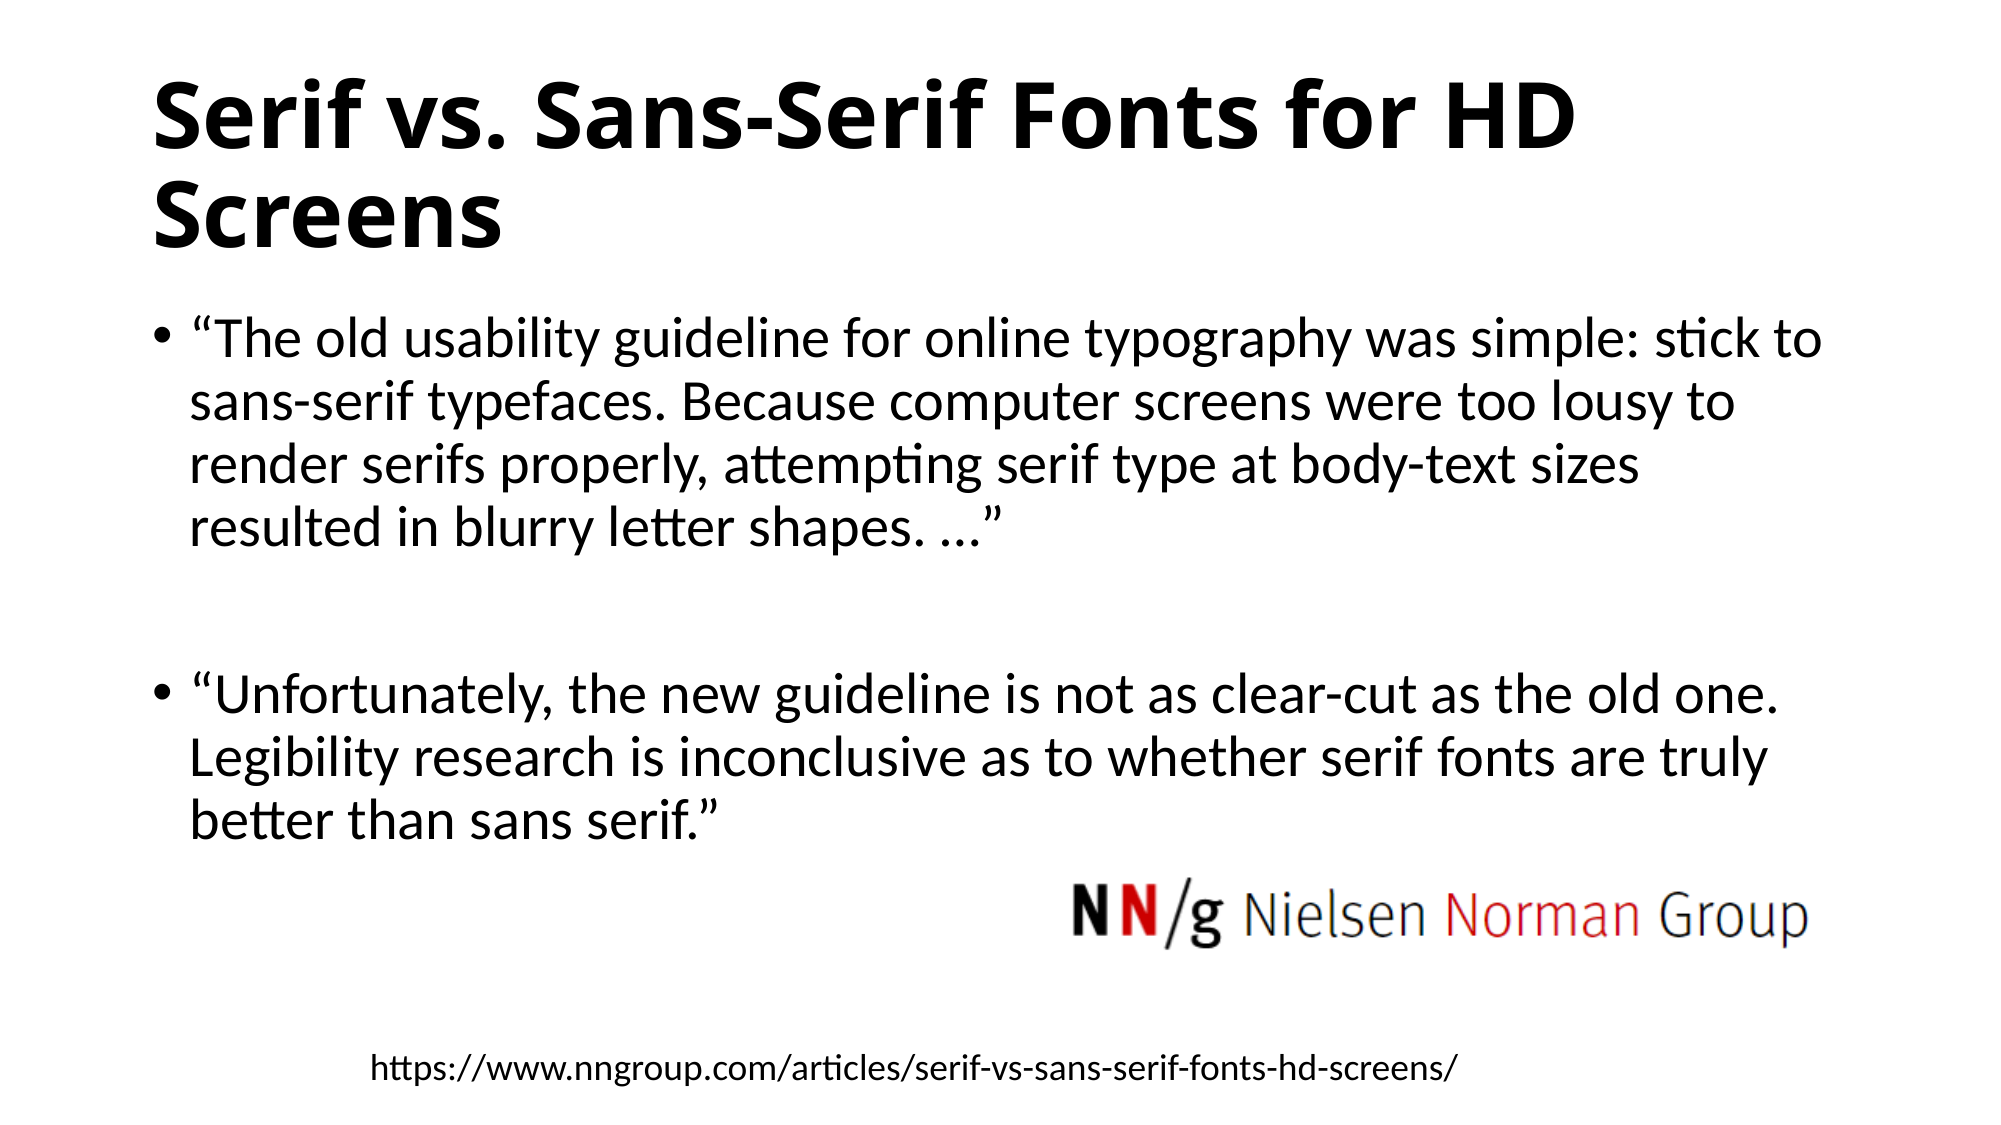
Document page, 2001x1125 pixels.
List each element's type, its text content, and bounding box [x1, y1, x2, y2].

picture [1064, 870, 1815, 974]
list “The old usability guideline for online typography was simple: stick to sans-serif typefaces. Because computer screens were too lousy to render serifs properly, attempting serif type at body-text sizes resulted in blurry letter shapes. …” “Unfortunately, the new guideline is not as clear-cut as the old one. Legibility research is inconclusive as to whether serif fonts are truly better than sans serif.” [137, 299, 1863, 1014]
title Serif vs. Sans-Serif Fonts for HD Screens [137, 59, 1863, 278]
text_box https://www.nngroup.com/articles/serif-vs-sans-serif-fonts-hd-screens/ [355, 1035, 1691, 1096]
